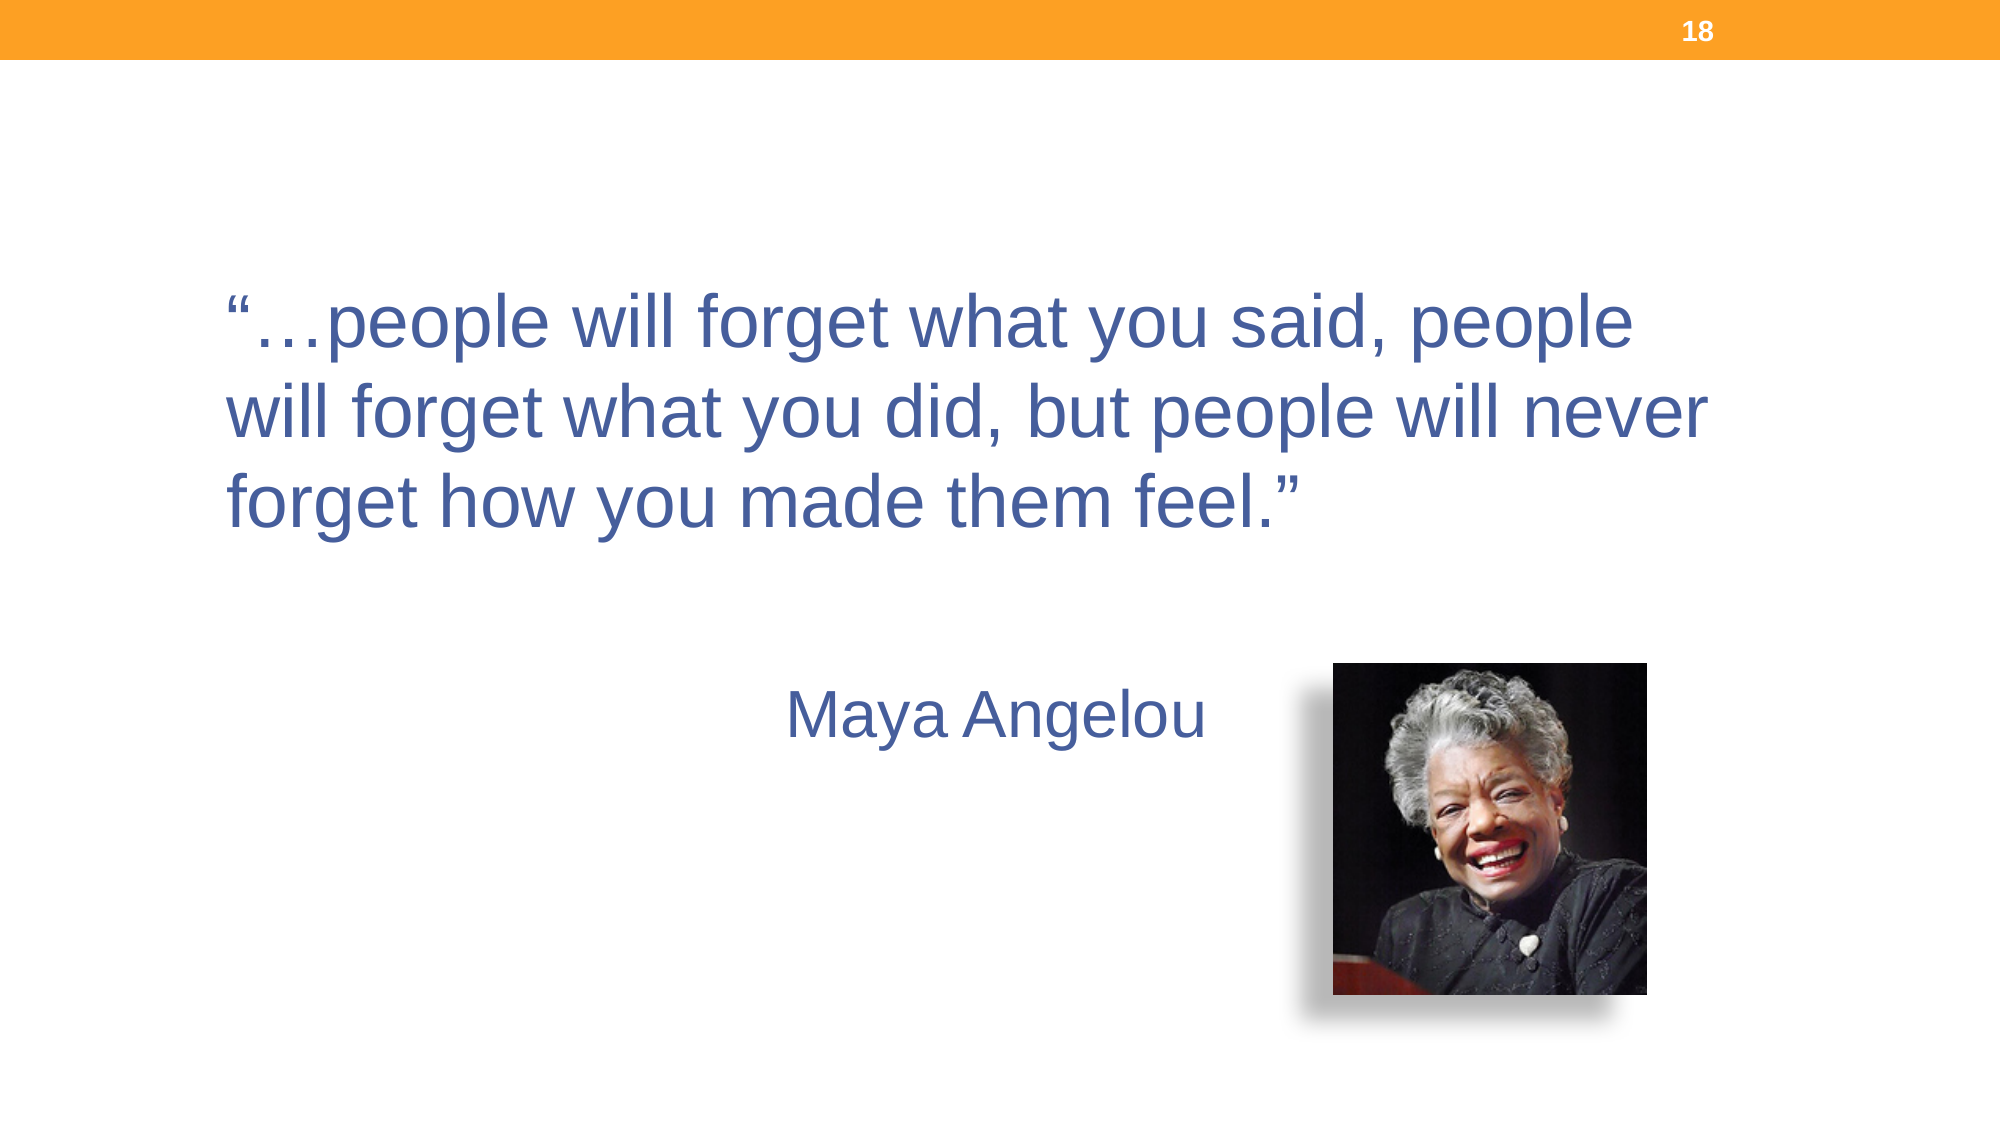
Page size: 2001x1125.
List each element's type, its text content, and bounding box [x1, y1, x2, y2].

slide_number 18 [1666, 3, 1900, 57]
picture [1333, 663, 1647, 996]
text_box “…people will forget what you said, people will forget what you did, but people will never forget how you made them feel.” Maya Angelou [211, 265, 1760, 1038]
